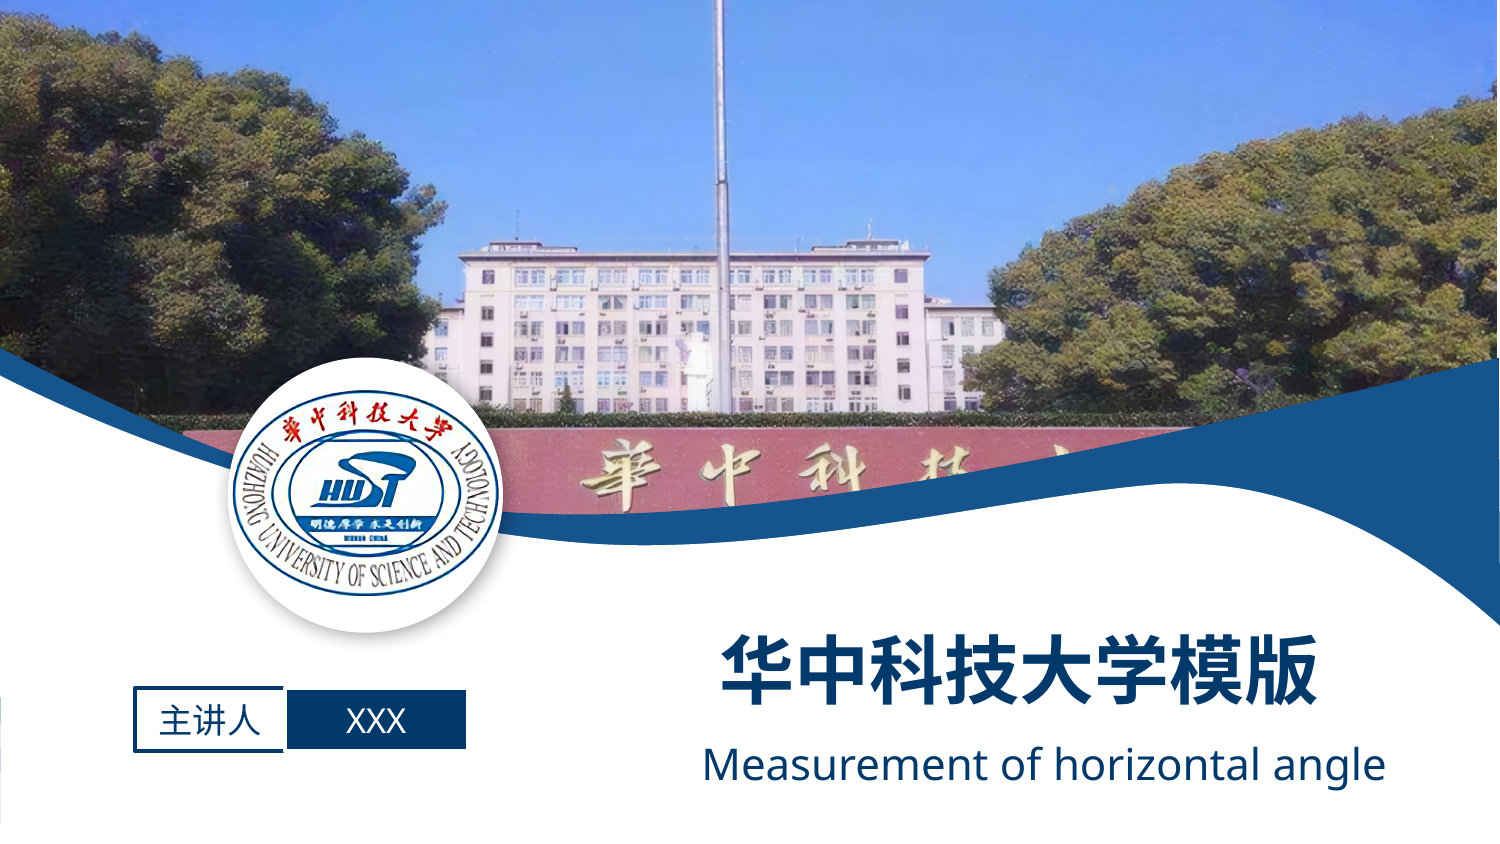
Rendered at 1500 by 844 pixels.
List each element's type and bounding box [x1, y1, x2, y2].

picture [0, 0, 1497, 346]
text_box [0, 346, 1500, 844]
text_box [225, 354, 506, 636]
